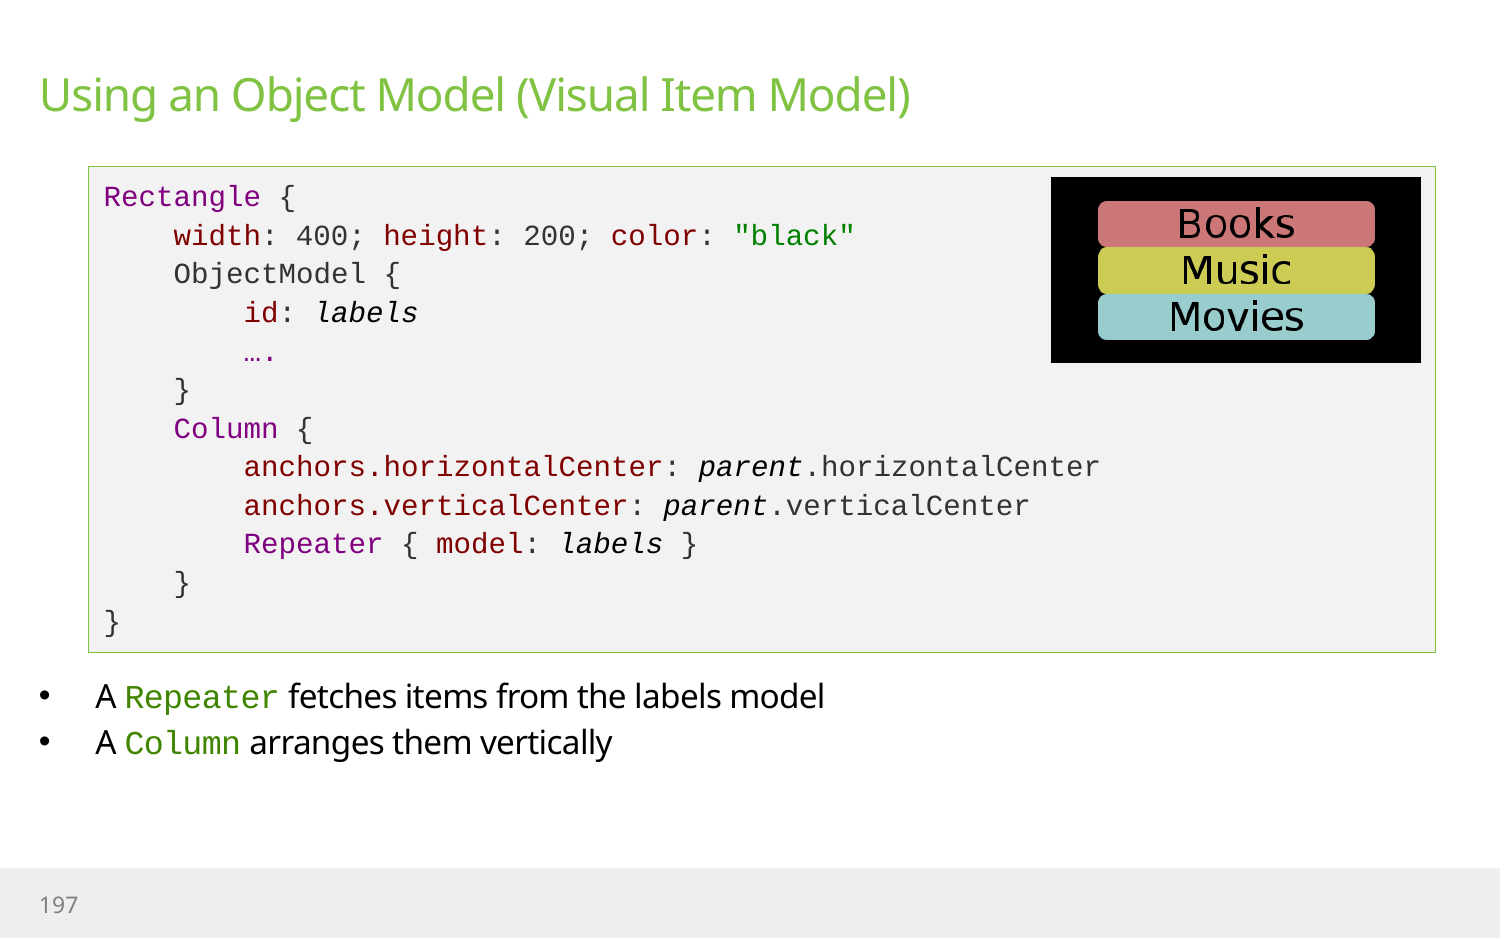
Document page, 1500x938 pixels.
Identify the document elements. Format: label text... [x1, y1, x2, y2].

picture [1051, 177, 1422, 363]
slide_number 197 [39, 892, 410, 921]
list A Repeater fetches items from the labels model A Column arranges them vertically [39, 675, 1272, 820]
text_box Rectangle { width: 400; height: 200; color: "black" ObjectModel { id: labels …. } Column { anchors.horizontalCenter: parent.horizontalCenter anchors.verticalCenter: parent.verticalCenter Repeater { model: labels } } } [88, 166, 1436, 653]
title Using an Object Model (Visual Item Model) [39, 66, 1052, 196]
